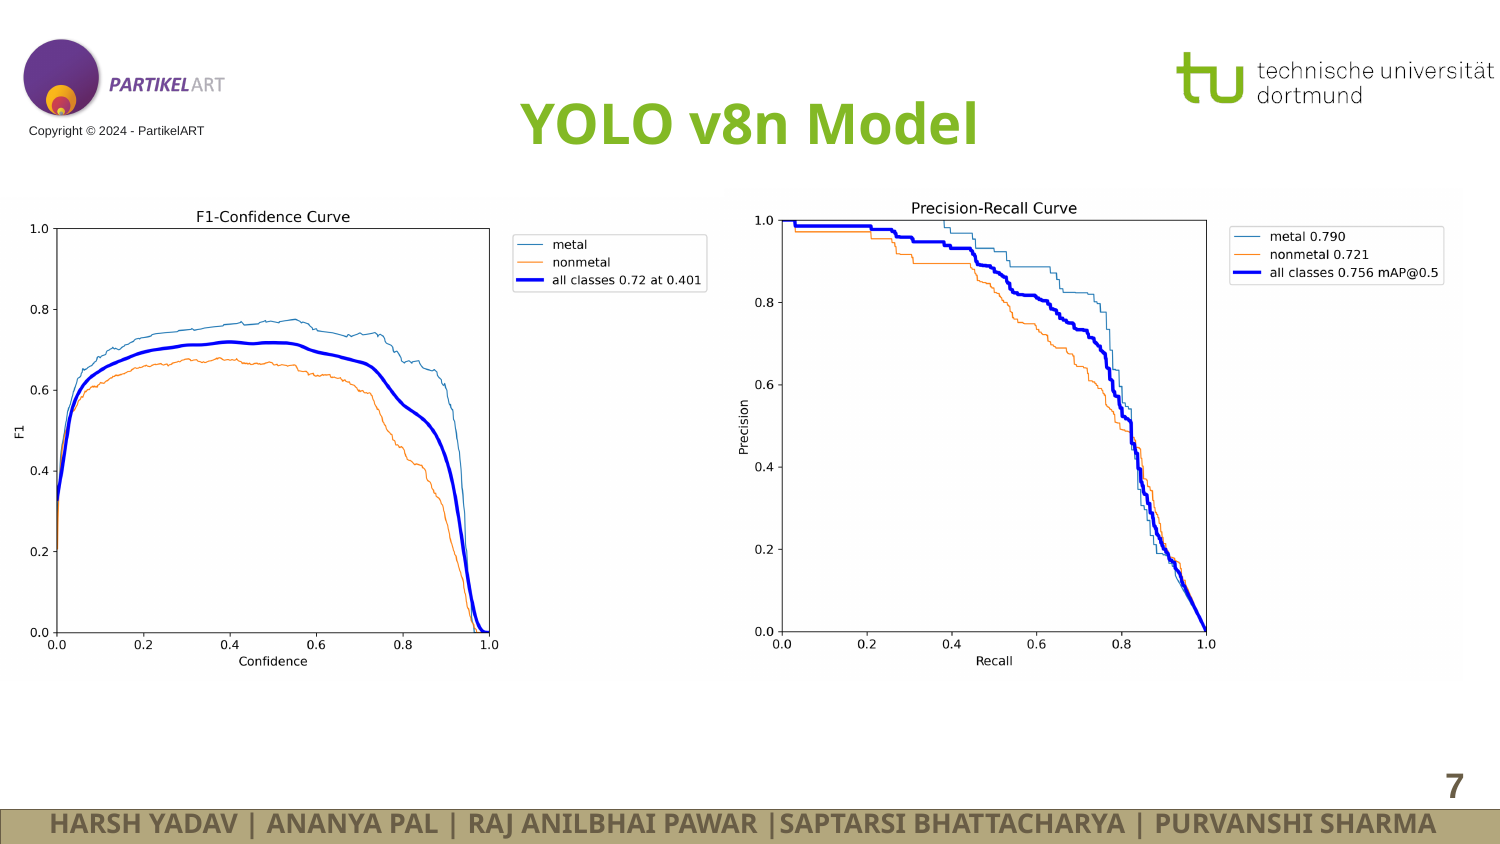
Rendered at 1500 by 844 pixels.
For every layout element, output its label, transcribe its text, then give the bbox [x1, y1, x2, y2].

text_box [13, 38, 244, 147]
picture [1170, 0, 1500, 173]
slide_number ‹#› [1389, 752, 1480, 789]
picture [0, 188, 1463, 681]
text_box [0, 790, 1500, 844]
title YOLO v8n Model [51, 72, 1449, 189]
